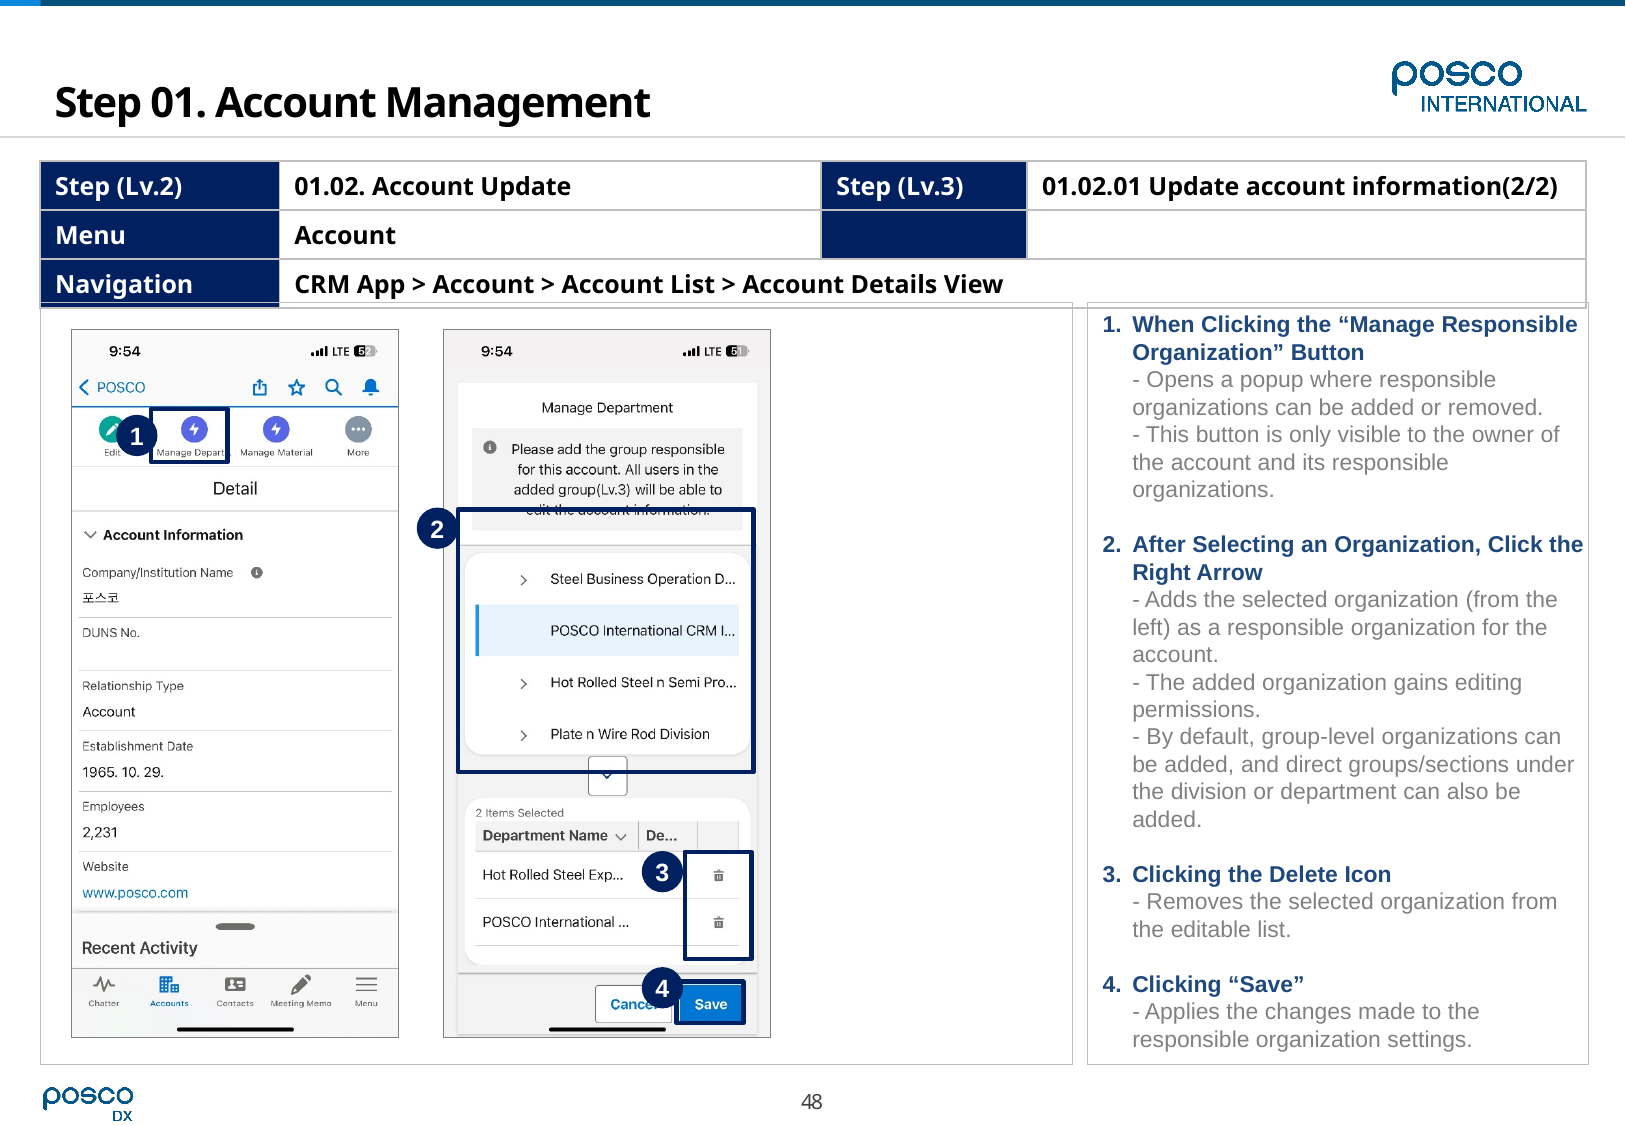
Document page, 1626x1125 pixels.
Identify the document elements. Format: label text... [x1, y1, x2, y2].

text_box [40, 302, 1073, 1065]
table_cell CRM App > Account > Account List > Account Details View [280, 260, 1585, 307]
picture [1391, 59, 1587, 113]
text_box When Clicking the “Manage Responsible Organization” Button - Opens a popup where responsible organizations can be added or removed. - This button is only visible to the owner of the account and its responsible organizations. After Selecting an Organization, Click the Right Arrow - Adds the selected organization (from the left) as a responsible organization for the account. - The added organization gains editing permissions. - By default, group-level organizations can be added, and direct groups/sections under the division or department can also be added. Clicking the Delete Icon - Removes the selected organization from the editable list. Clicking “Save” - Applies the changes made to the responsible organization settings. [1087, 302, 1589, 1065]
table_cell Account [280, 211, 820, 258]
table_header 01.02. Account Update [280, 162, 820, 209]
table_cell [1028, 211, 1585, 258]
table_cell [822, 211, 1026, 258]
table_cell Menu [41, 211, 279, 258]
picture [0, 0, 41, 6]
picture [443, 329, 771, 1038]
picture [43, 1087, 133, 1121]
table_header 01.02.01 Update account information(2/2) [1028, 162, 1585, 209]
table_header Step (Lv.2) [41, 162, 279, 209]
text_box Step 01. Account Management [39, 68, 685, 115]
table_cell Navigation [41, 260, 279, 302]
table_header Step (Lv.3) [822, 162, 1026, 209]
text_box 2 [416, 507, 443, 549]
picture [71, 329, 399, 1038]
